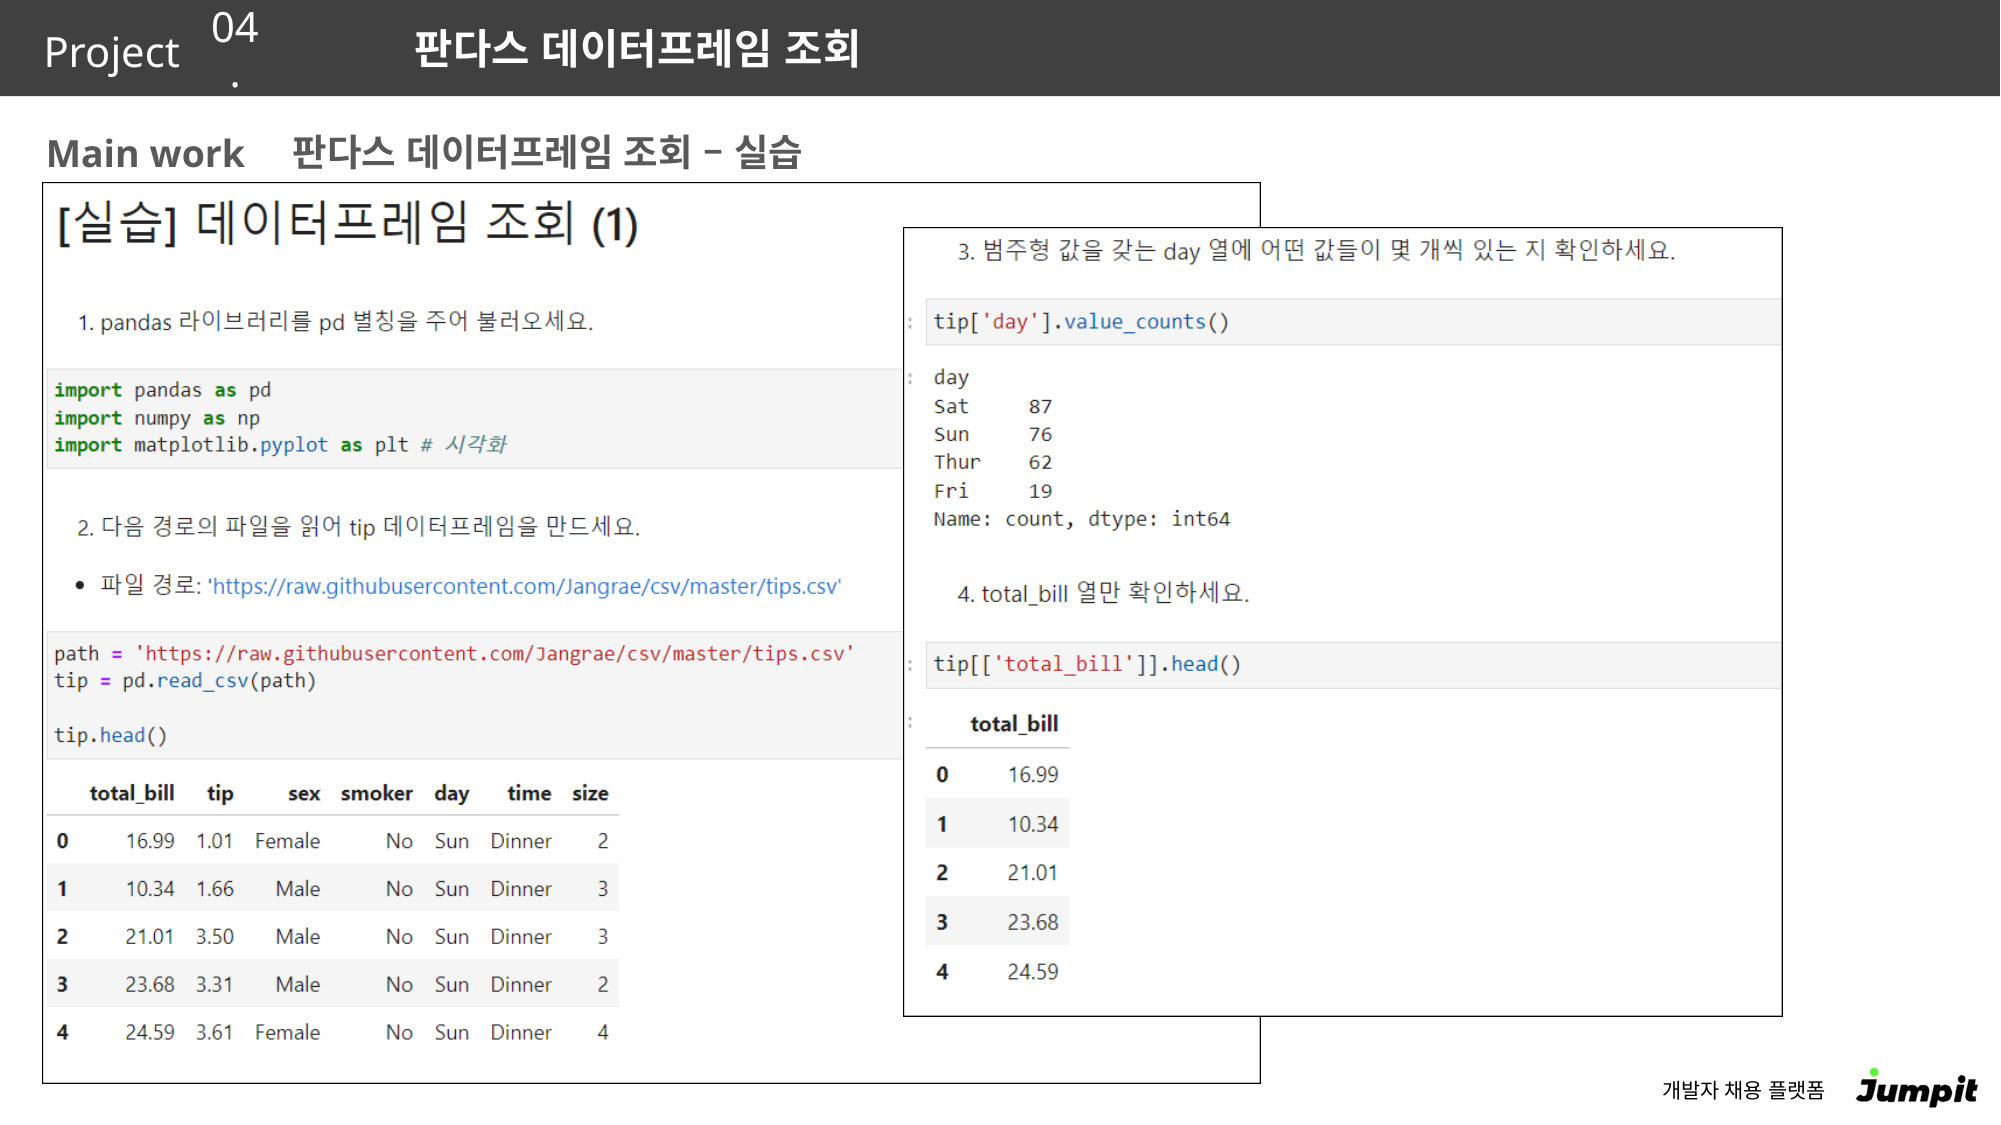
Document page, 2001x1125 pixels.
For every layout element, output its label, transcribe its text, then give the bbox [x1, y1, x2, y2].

picture [1849, 1063, 1982, 1113]
picture [42, 182, 1783, 1084]
list 04. [192, 20, 278, 82]
list 판다스 데이터프레임 조회 – 실습 [277, 126, 1856, 183]
list 판다스 데이터프레임 조회 [399, 20, 1707, 82]
